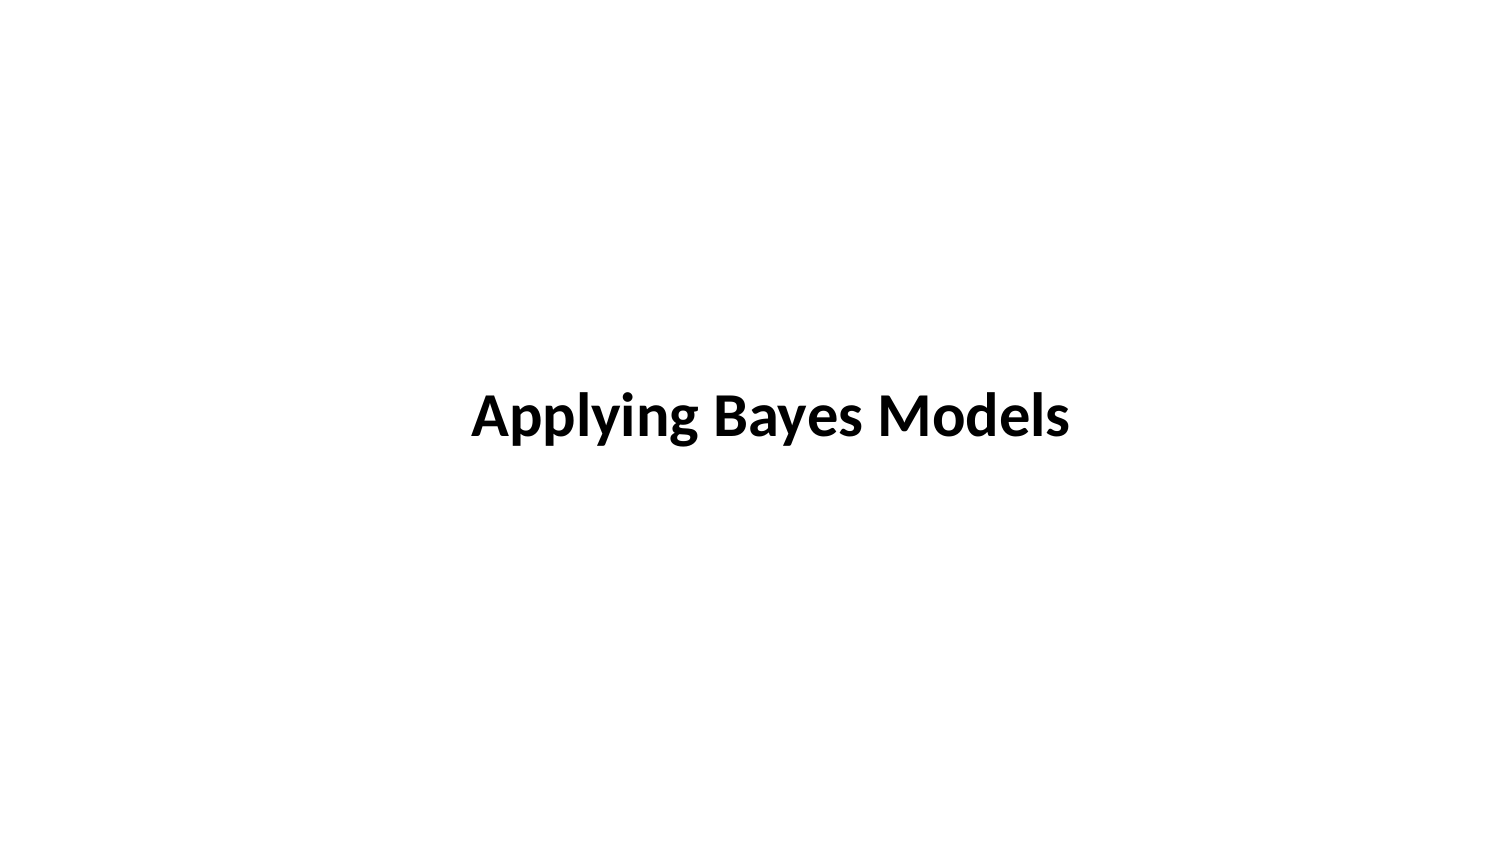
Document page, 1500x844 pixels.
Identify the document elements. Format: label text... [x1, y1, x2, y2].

title Applying Bayes Models [134, 366, 1410, 534]
